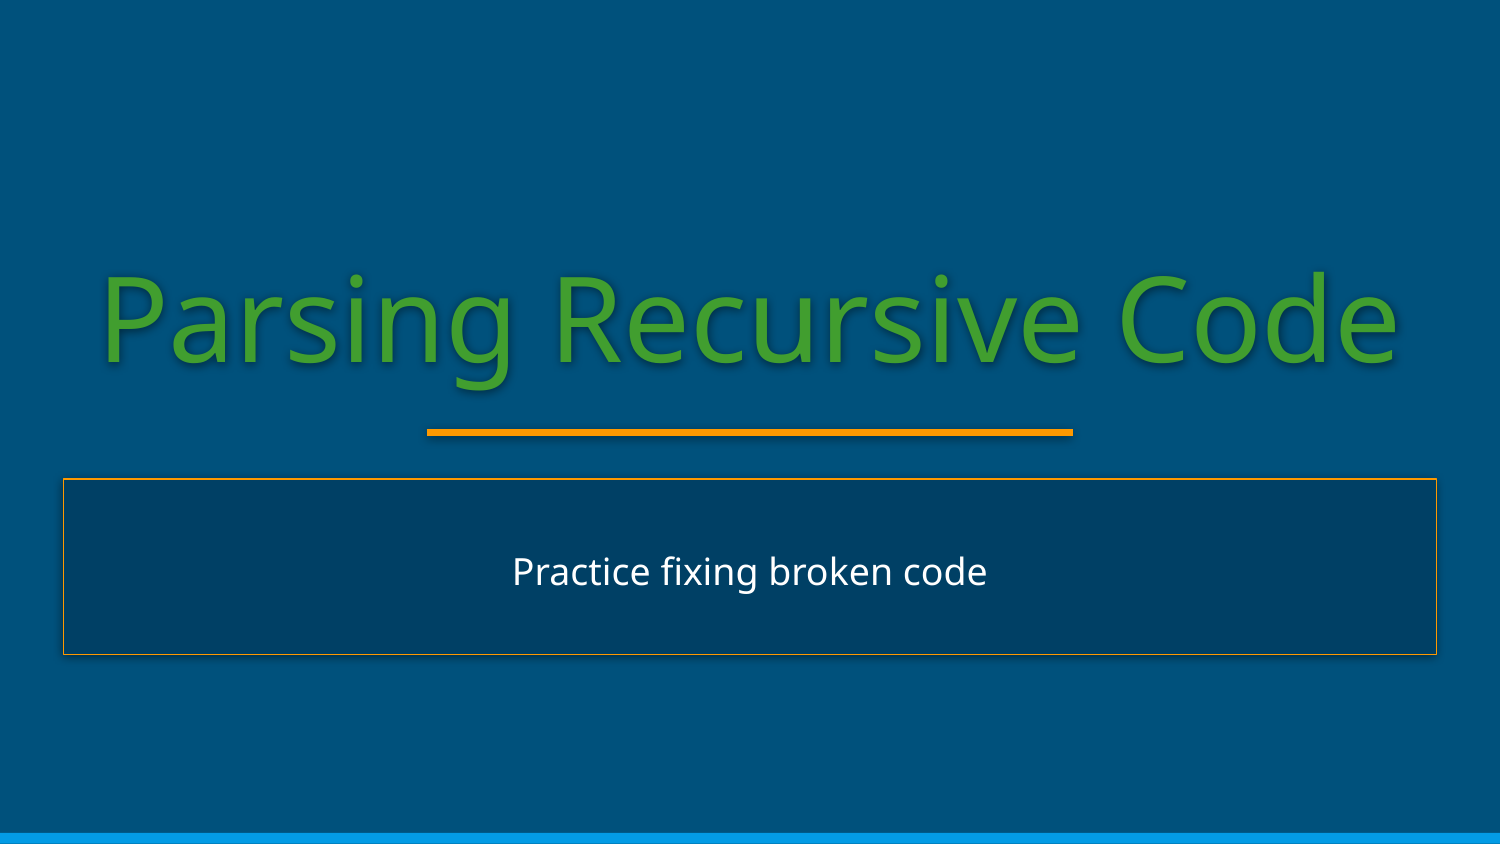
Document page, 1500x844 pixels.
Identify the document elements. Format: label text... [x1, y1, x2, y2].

title Parsing Recursive Code [63, 189, 1437, 442]
list Practice fixing broken code [63, 478, 1437, 655]
